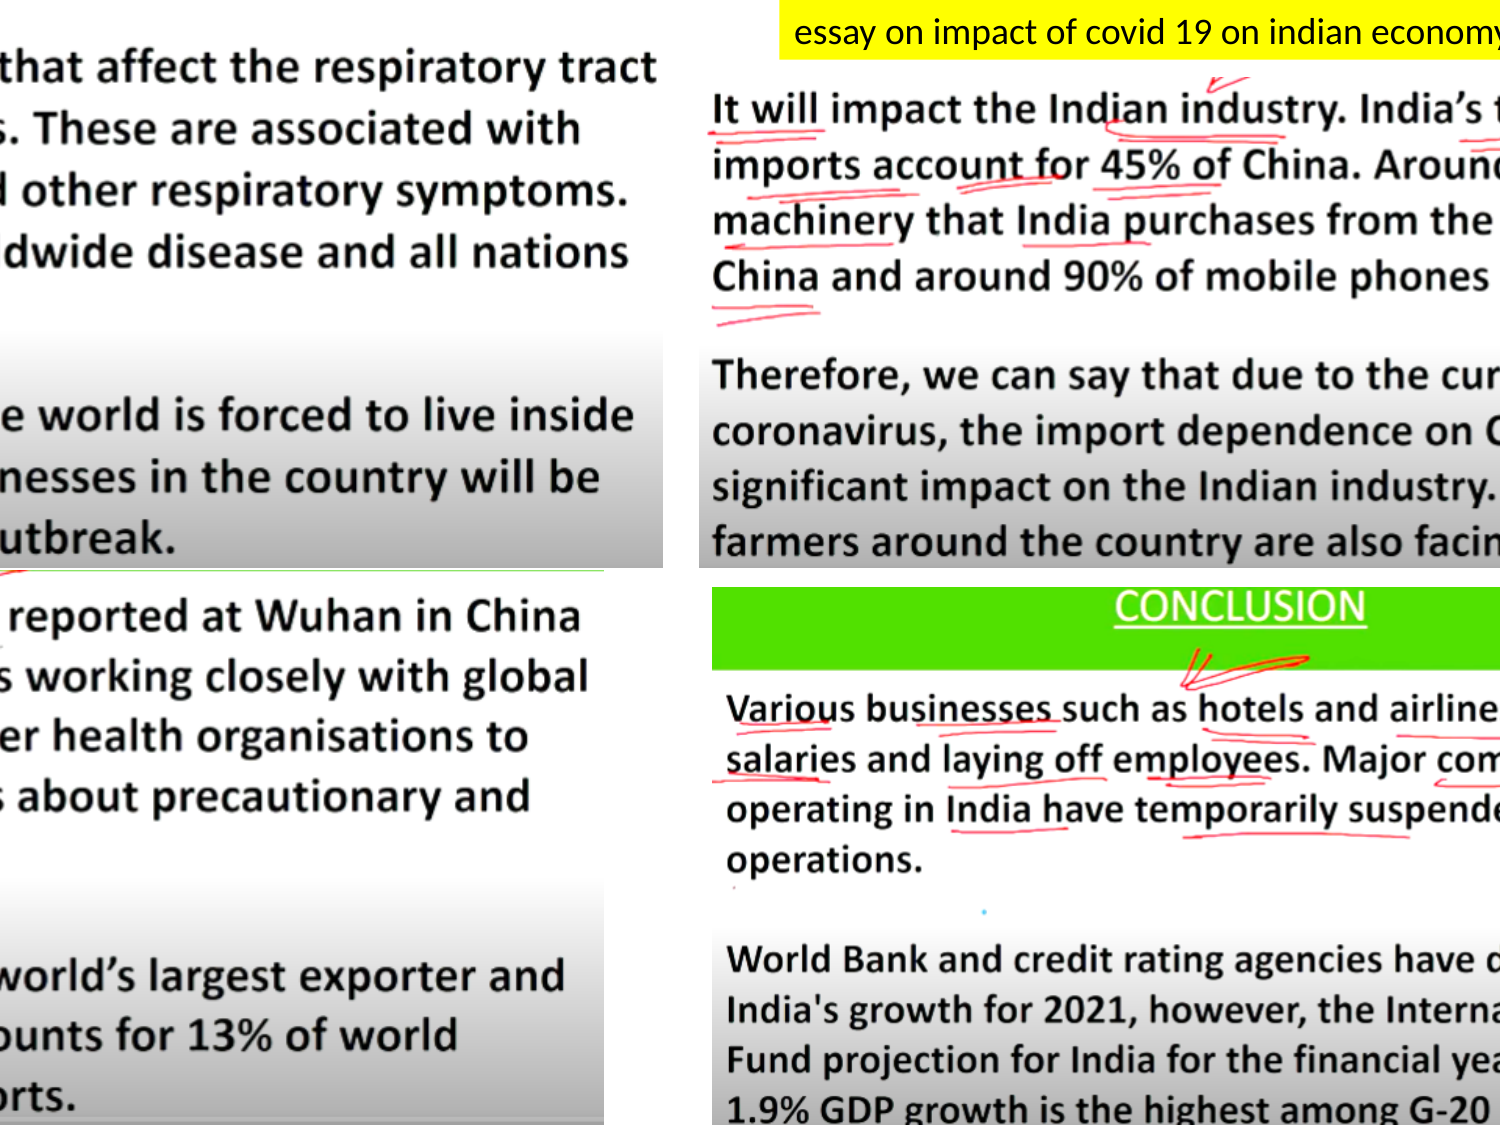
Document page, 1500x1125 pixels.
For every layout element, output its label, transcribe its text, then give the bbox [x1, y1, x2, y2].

picture [0, 27, 663, 568]
picture [712, 587, 1500, 1125]
picture [699, 77, 1500, 568]
text_box essay on impact of covid 19 on indian economy [779, 0, 1500, 60]
picture [0, 570, 604, 1125]
